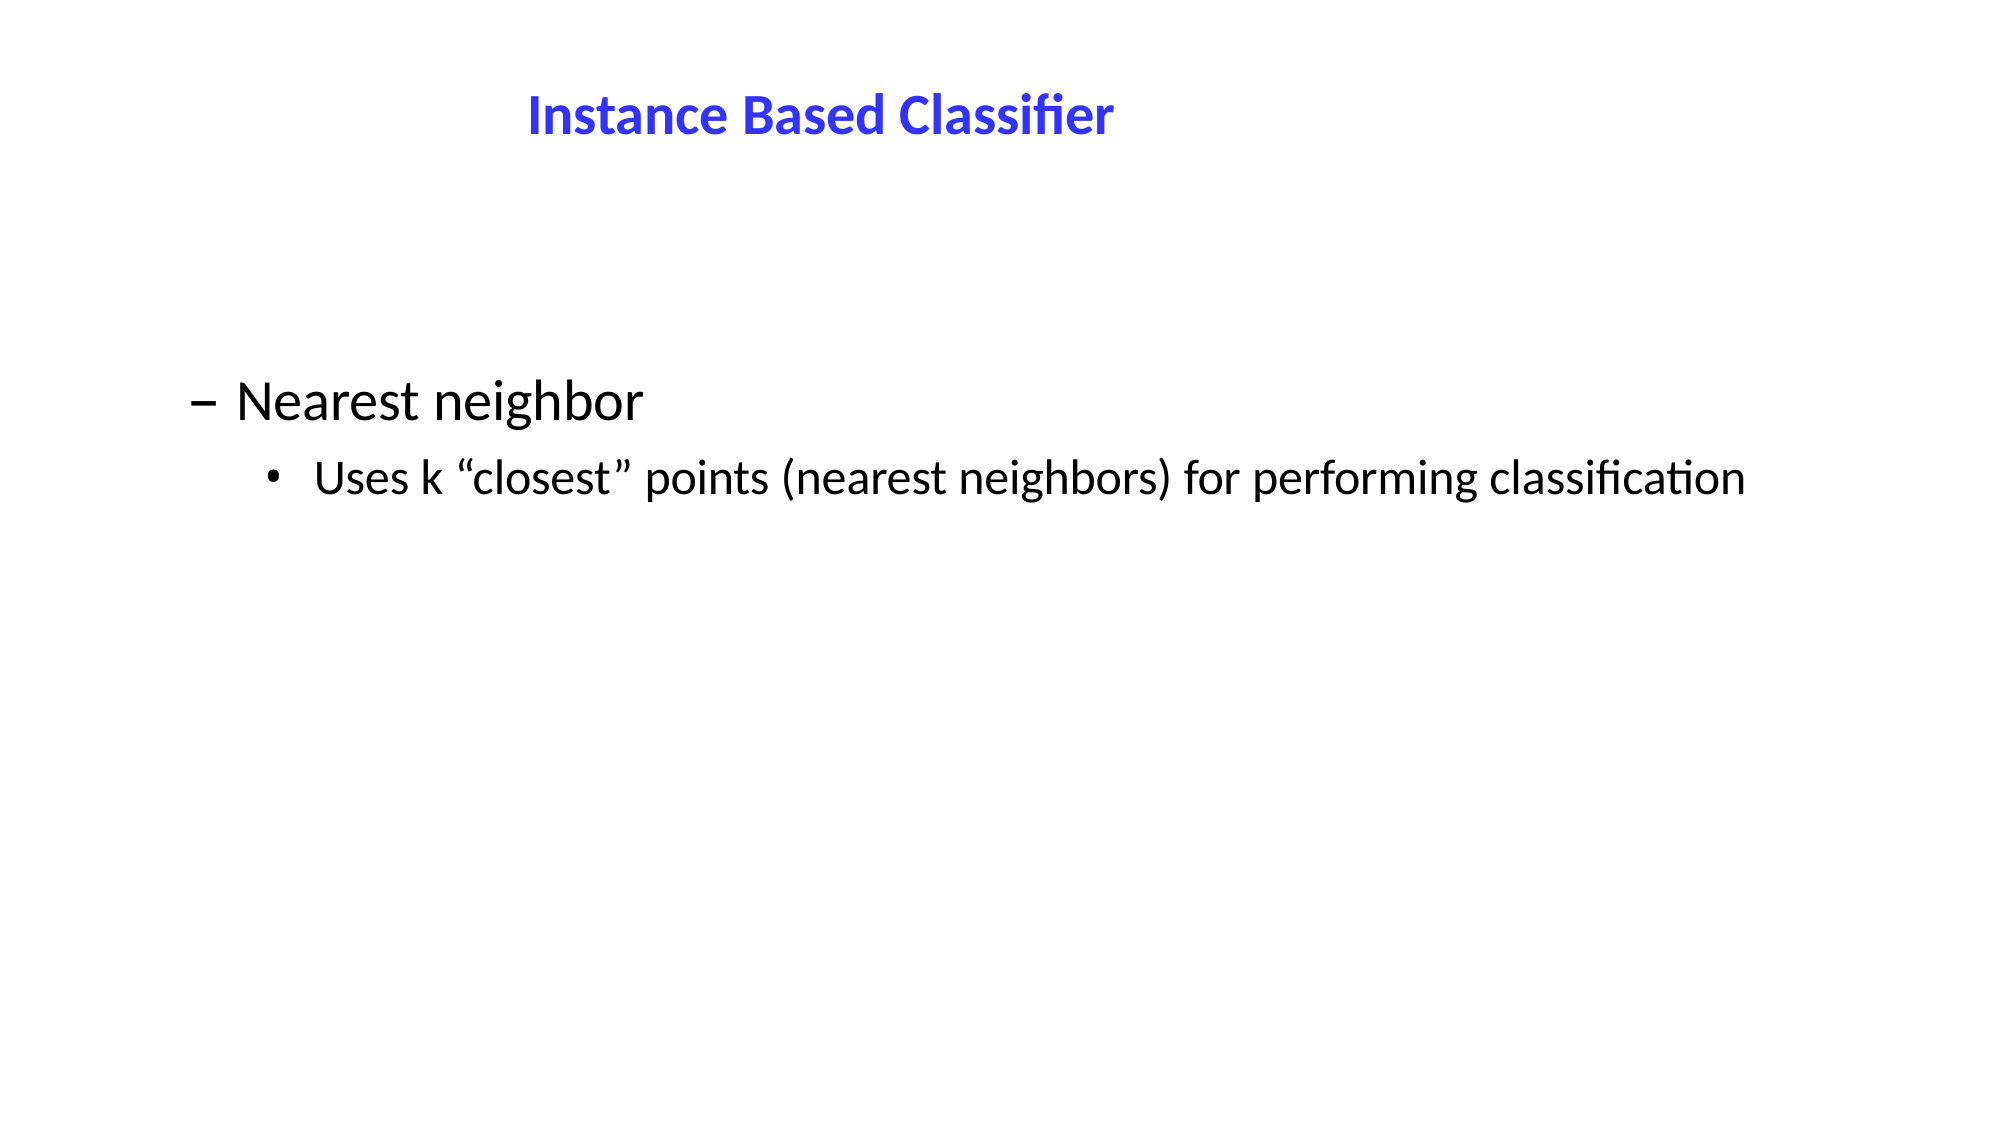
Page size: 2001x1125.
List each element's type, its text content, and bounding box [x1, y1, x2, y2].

title Instance Based Classifier [525, 74, 1475, 247]
text_box Nearest neighbor Uses k “closest” points (nearest neighbors) for performing classification [112, 247, 1843, 505]
